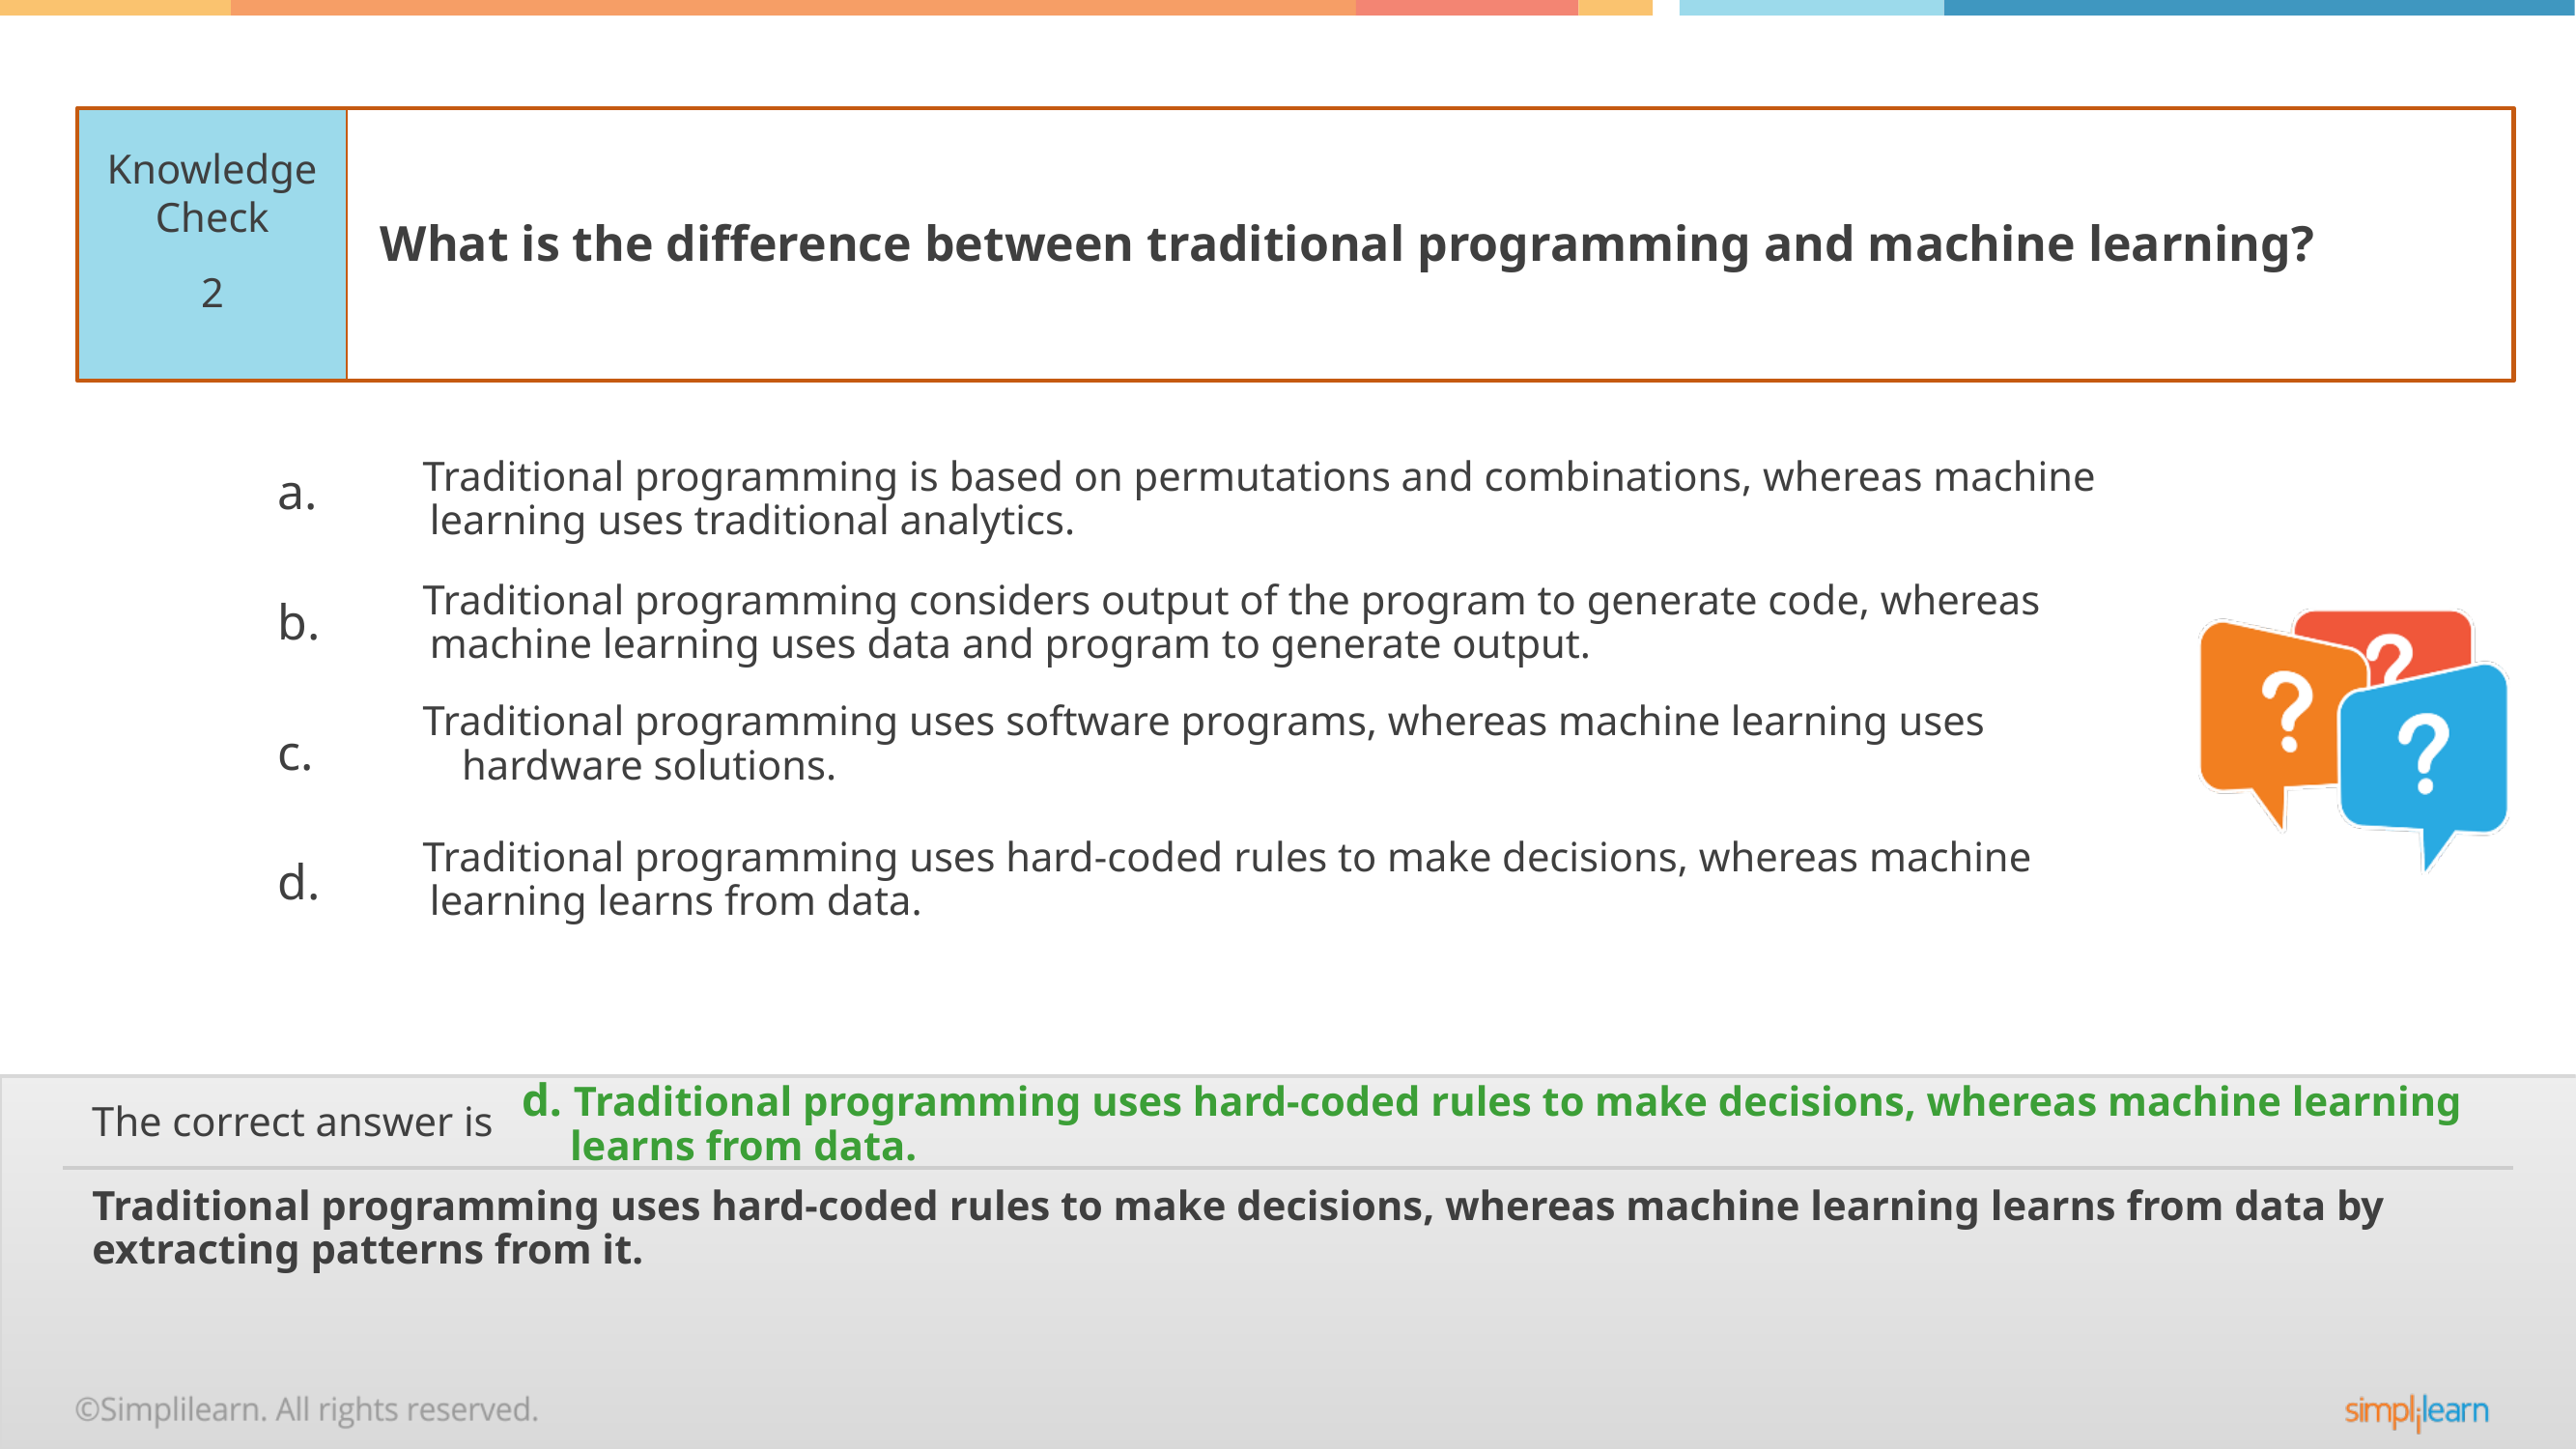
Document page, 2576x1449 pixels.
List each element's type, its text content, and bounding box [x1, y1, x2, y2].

text_box Traditional programming is based on permutations and combinations, whereas machine learning uses traditional analytics. [369, 443, 2152, 555]
list What is the difference between traditional programming and machine learning? [365, 132, 2488, 358]
text_box Traditional programming uses software programs, whereas machine learning uses hardware solutions. [369, 689, 2152, 801]
list Traditional programming uses hard-coded rules to make decisions, whereas machine learning learns from data. [369, 825, 2152, 937]
list Traditional programming uses hard-coded rules to make decisions, whereas machine learning learns from data by extracting patterns from it. [77, 1178, 2514, 1390]
picture [2197, 608, 2510, 875]
text_box Traditional programming considers output of the program to generate code, whereas machine learning uses data and program to generate output. [369, 568, 2152, 680]
picture [46, 1313, 2530, 1449]
list 2 [78, 251, 347, 337]
list d. Traditional programming uses hard-coded rules to make decisions, whereas machine learning learns from data. [507, 1074, 2576, 1174]
